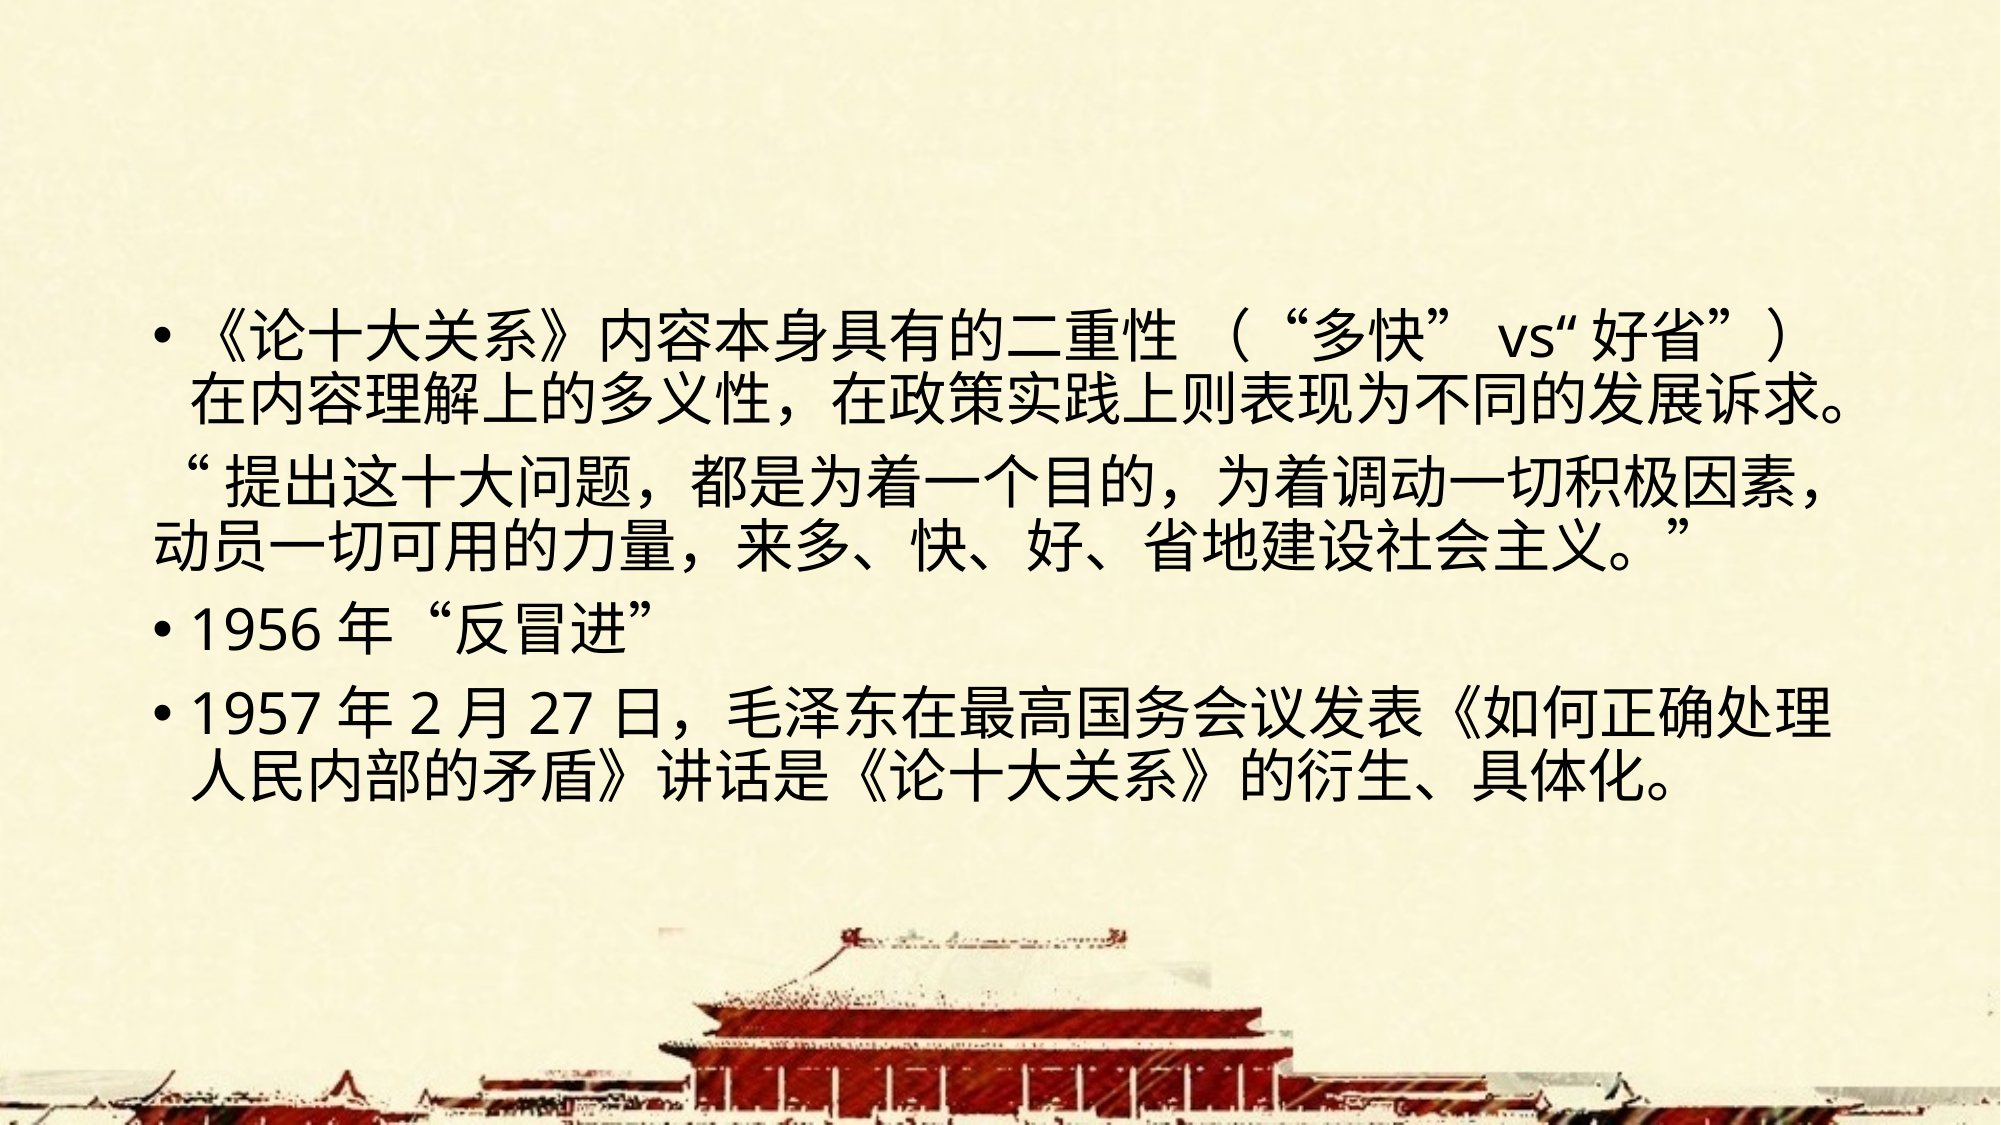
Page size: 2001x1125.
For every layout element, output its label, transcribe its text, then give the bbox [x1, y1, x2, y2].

list 《论十大关系》内容本身具有的二重性 （“多快”vs“好省”）在内容理解上的多义性，在政策实践上则表现为不同的发展诉求。 “提出这十大问题，都是为着一个目的，为着调动一切积极因素，动员一切可用的力量，来多、快、好、省地建设社会主义。” 1956年“反冒进” 1957年2月27日，毛泽东在最高国务会议发表《如何正确处理人民内部的矛盾》讲话是《论十大关系》的衍生、具体化。 [137, 299, 1863, 1014]
picture [0, 0, 2001, 1125]
